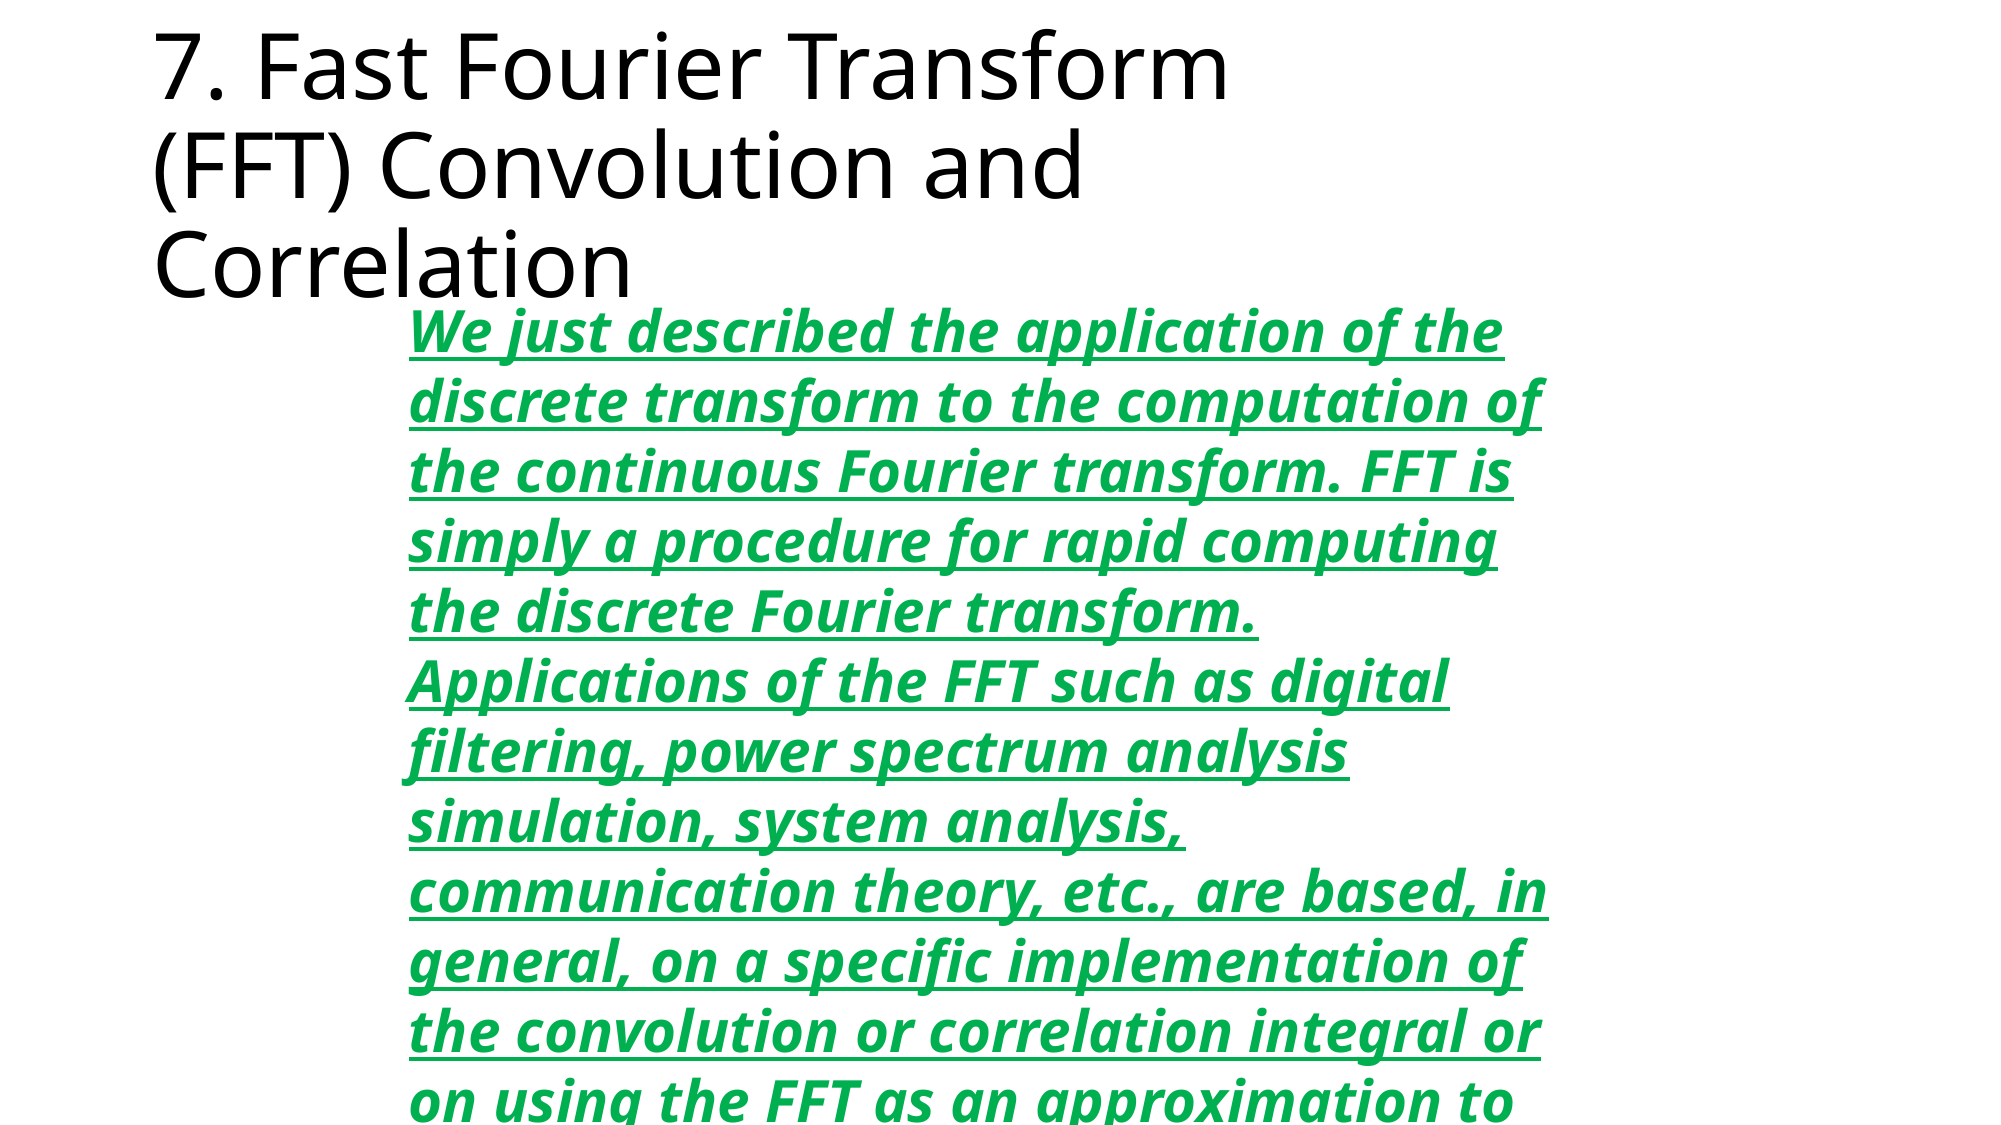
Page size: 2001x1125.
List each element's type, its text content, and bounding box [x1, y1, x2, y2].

text_box We just described the application of the discrete transform to the computation of the continuous Fourier transform. FFT is simply a procedure for rapid computing the discrete Fourier transform. Applications of the FFT such as digital filtering, power spectrum analysis simulation, system analysis, communication theory, etc., are based, in general, on a specific implementation of the convolution or correlation integral or on using the FFT as an approximation to the continuous Fourier transform. [394, 286, 1592, 1125]
title 7. Fast Fourier Transform (FFT) Convolution and Correlation [137, 59, 1328, 278]
